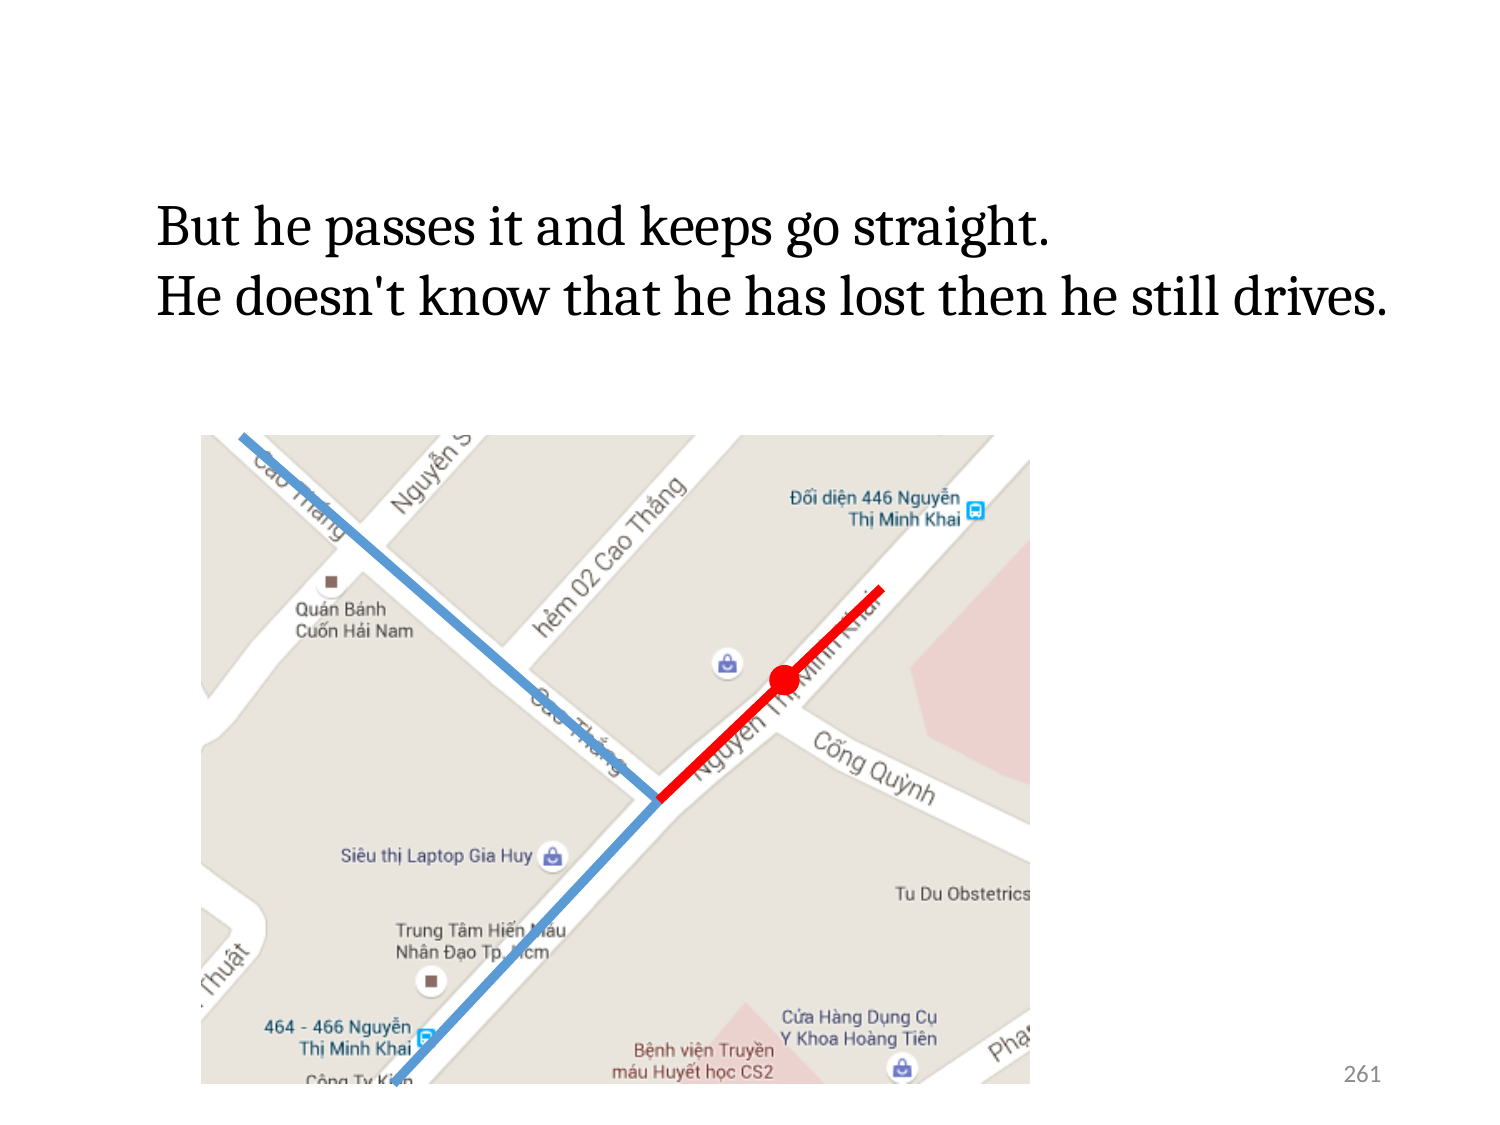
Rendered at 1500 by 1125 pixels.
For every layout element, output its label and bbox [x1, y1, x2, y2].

text_box [141, 179, 1404, 335]
picture [201, 435, 1030, 1085]
text_box [241, 435, 882, 1084]
slide_number [1059, 1042, 1397, 1103]
